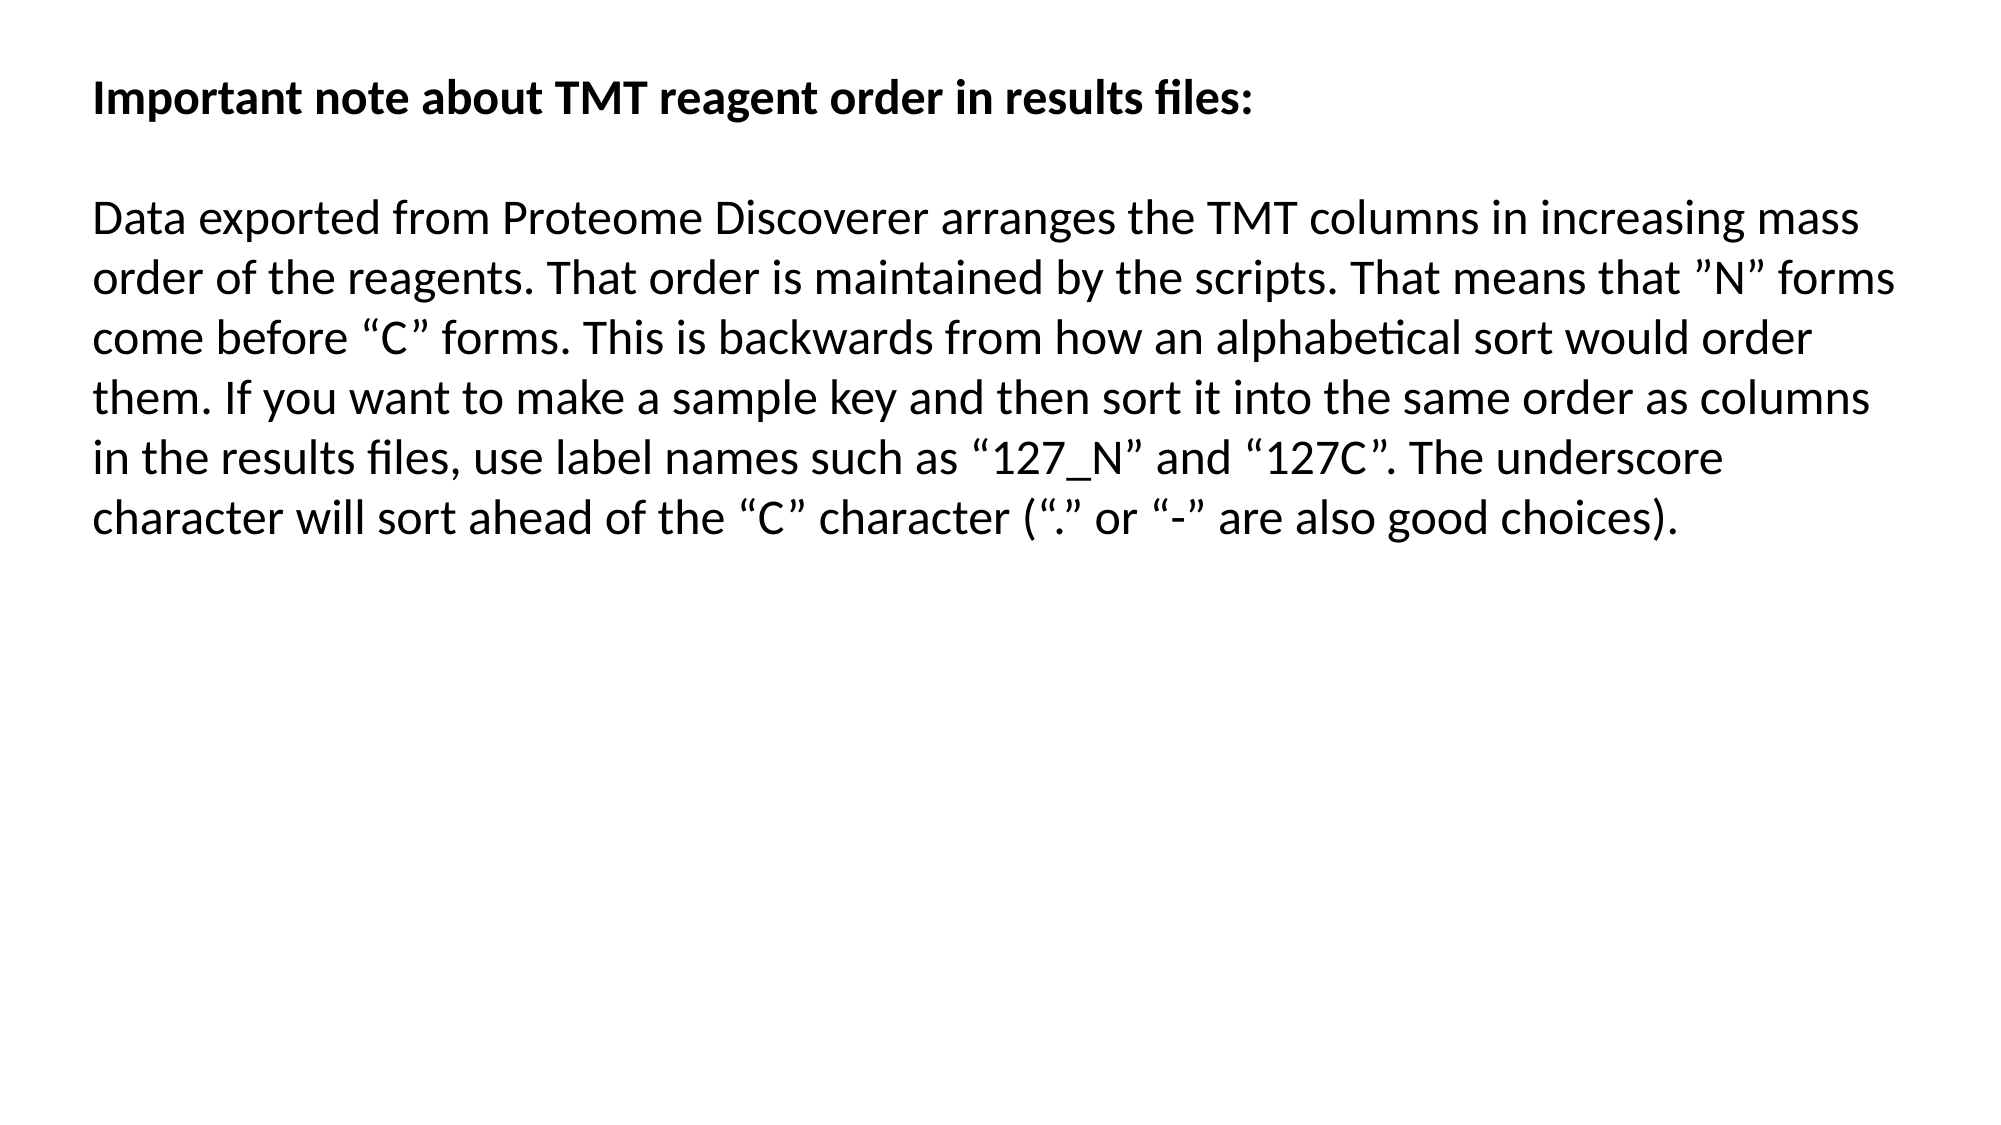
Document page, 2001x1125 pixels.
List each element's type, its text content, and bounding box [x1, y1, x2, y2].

text_box Important note about TMT reagent order in results files: Data exported from Proteome Discoverer arranges the TMT columns in increasing mass order of the reagents. That order is maintained by the scripts. That means that ”N” forms come before “C” forms. This is backwards from how an alphabetical sort would order them. If you want to make a sample key and then sort it into the same order as columns in the results files, use label names such as “127_N” and “127C”. The underscore character will sort ahead of the “C” character (“.” or “-” are also good choices). [77, 57, 1928, 552]
